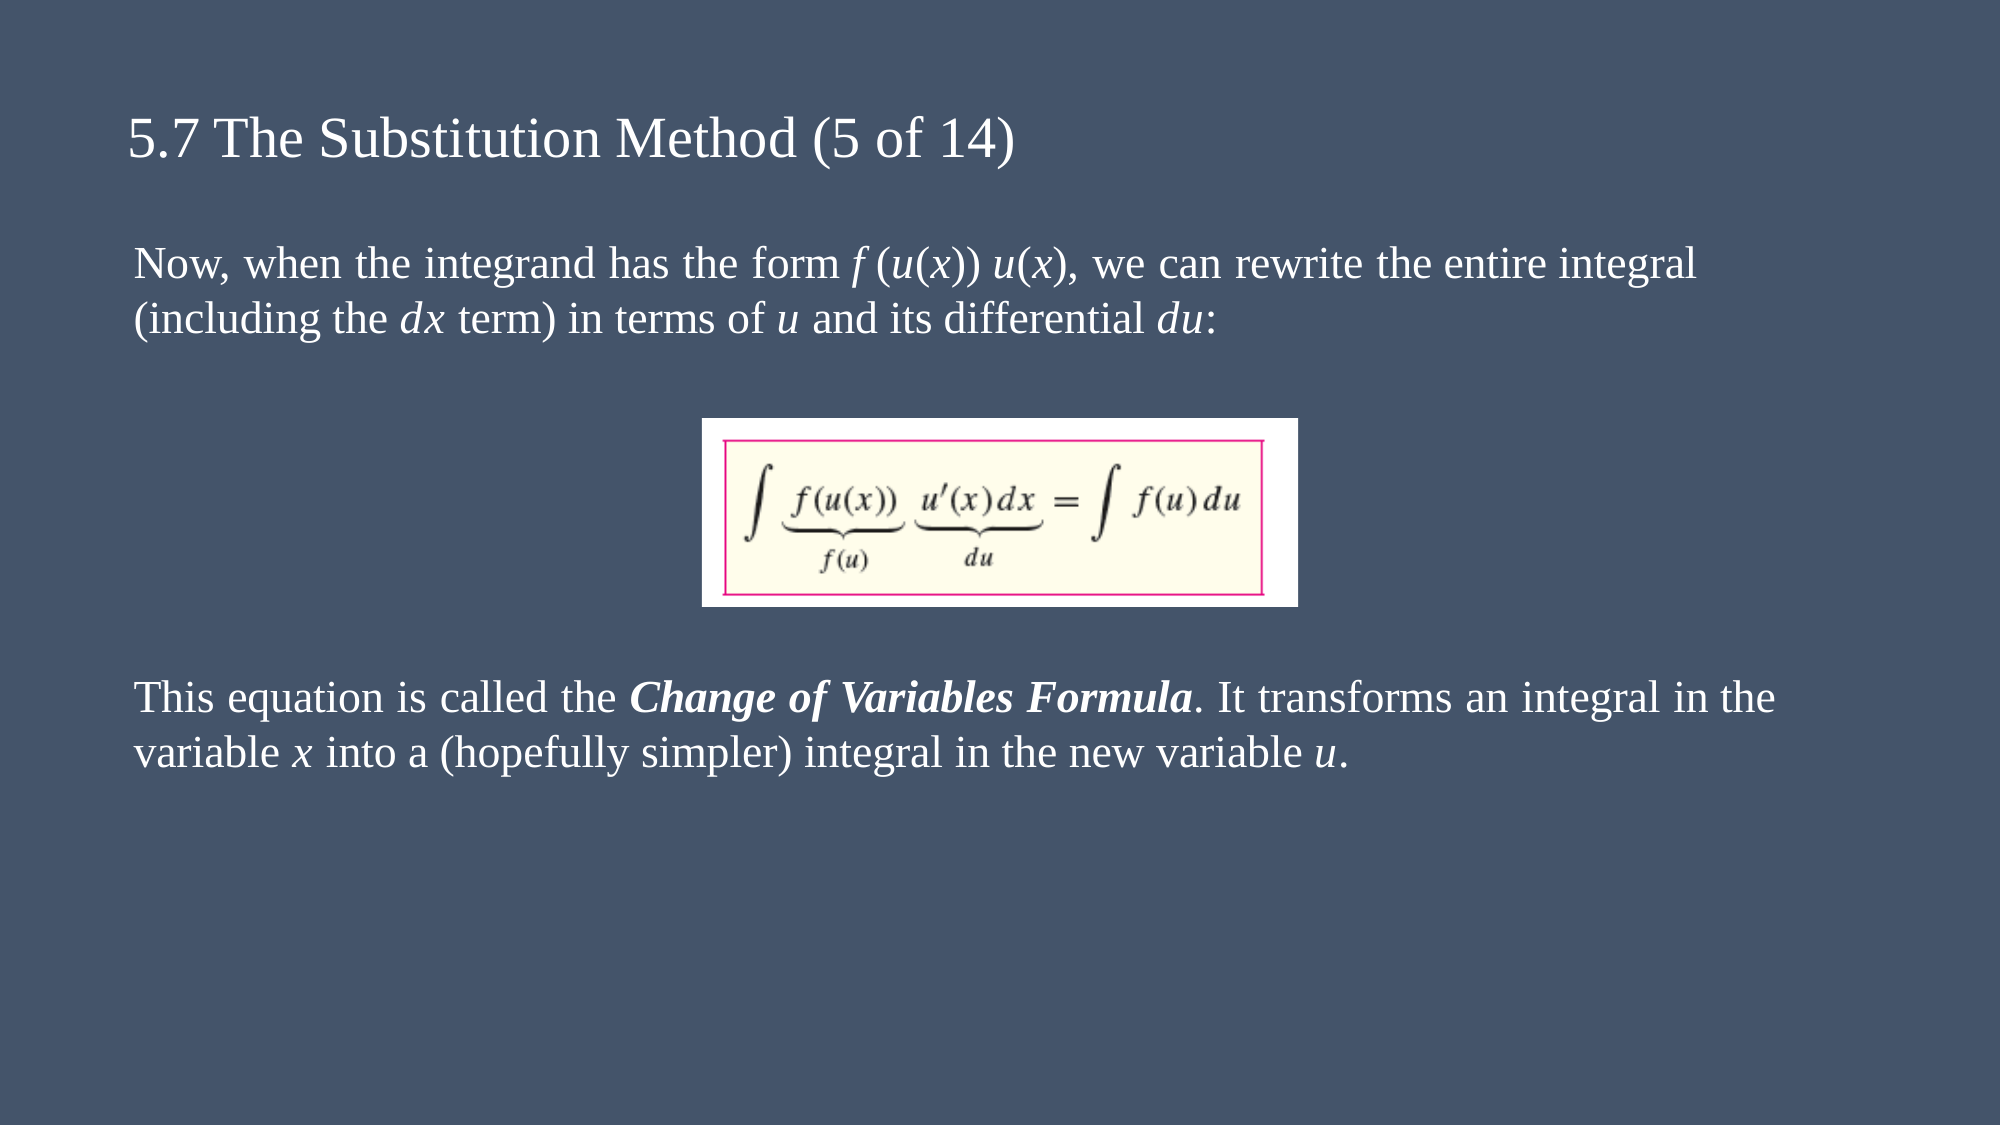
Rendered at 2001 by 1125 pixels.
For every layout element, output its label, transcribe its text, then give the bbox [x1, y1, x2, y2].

picture [701, 418, 1299, 607]
title 5.7 The Substitution Method (5 of 14) [112, 99, 1775, 203]
